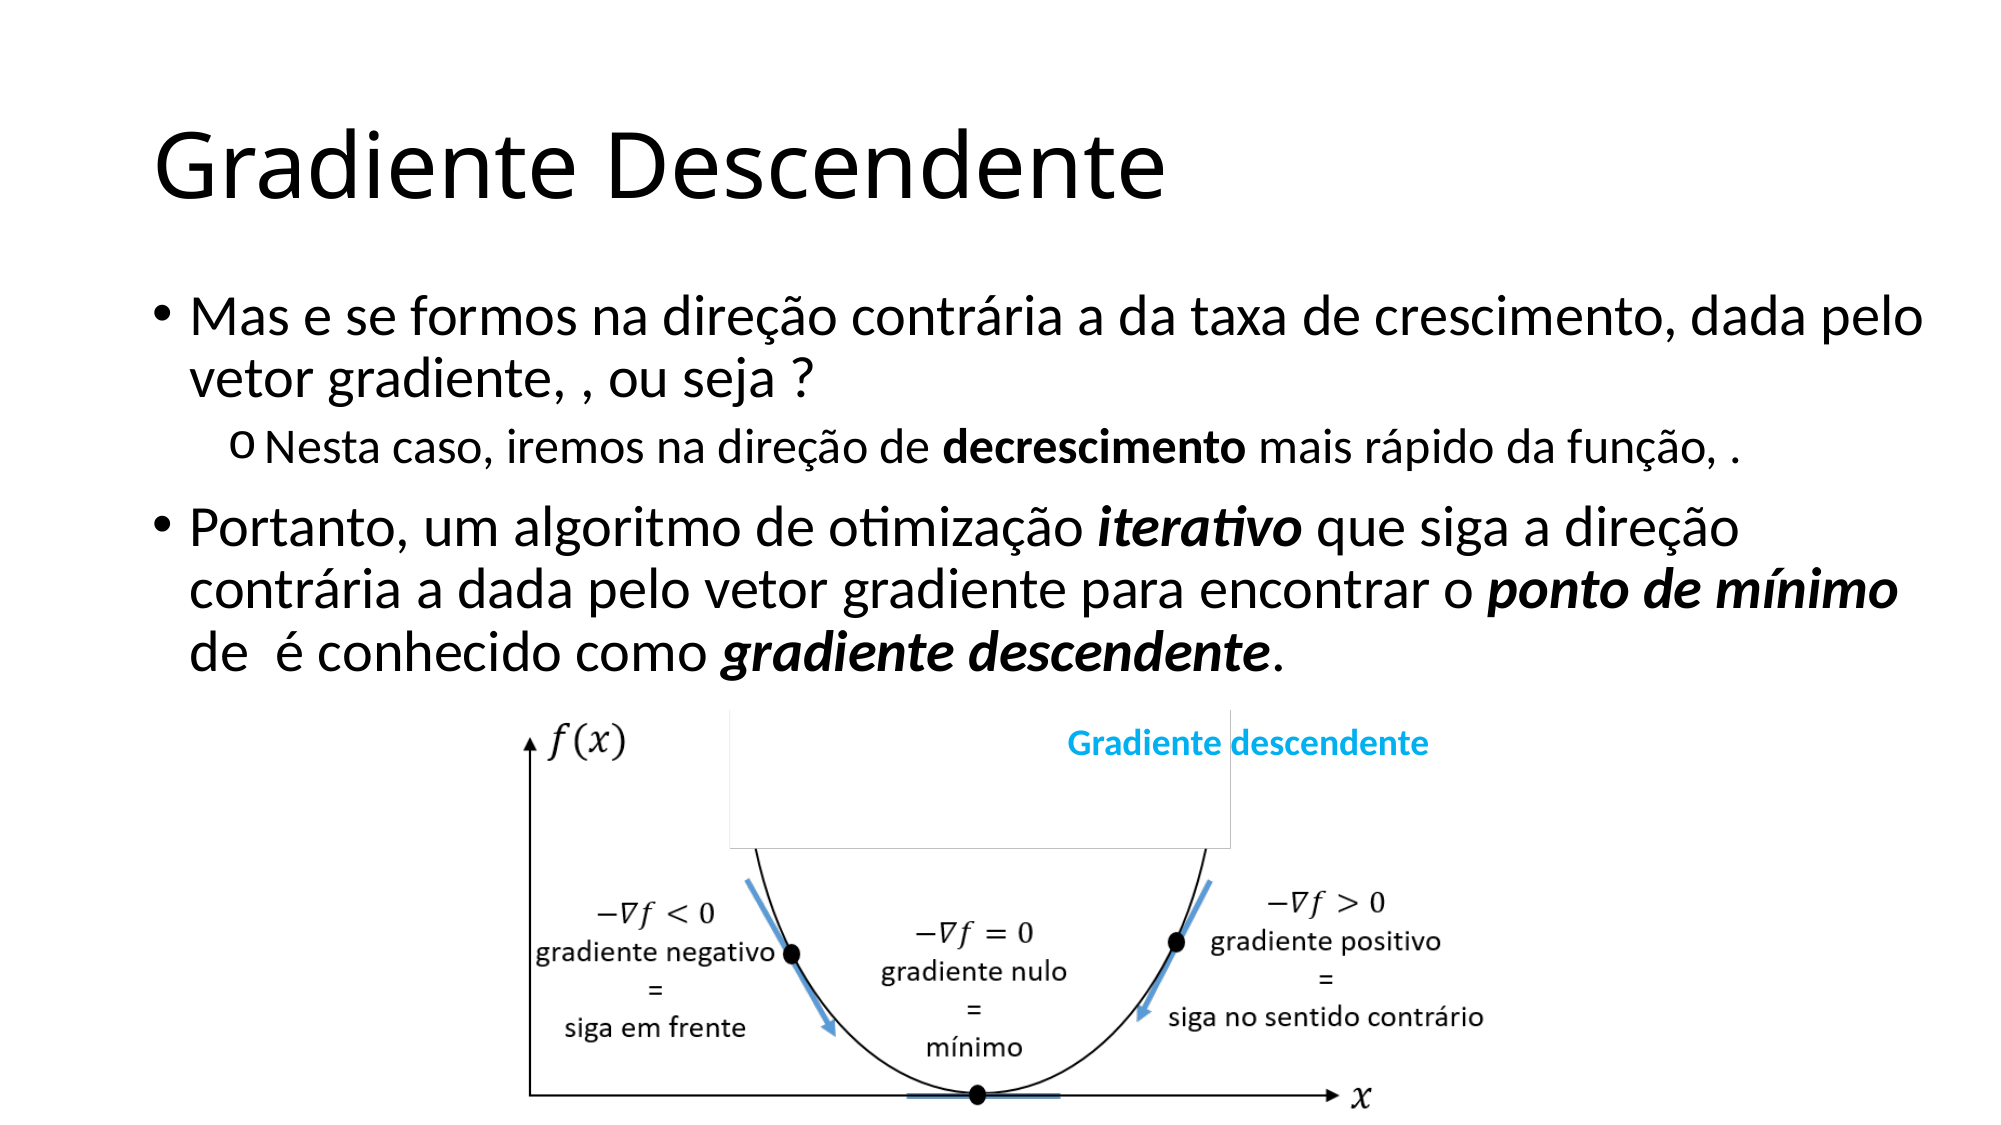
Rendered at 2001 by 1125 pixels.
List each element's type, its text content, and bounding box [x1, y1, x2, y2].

title Gradiente Descendente [137, 59, 1863, 278]
picture [519, 710, 1488, 1116]
